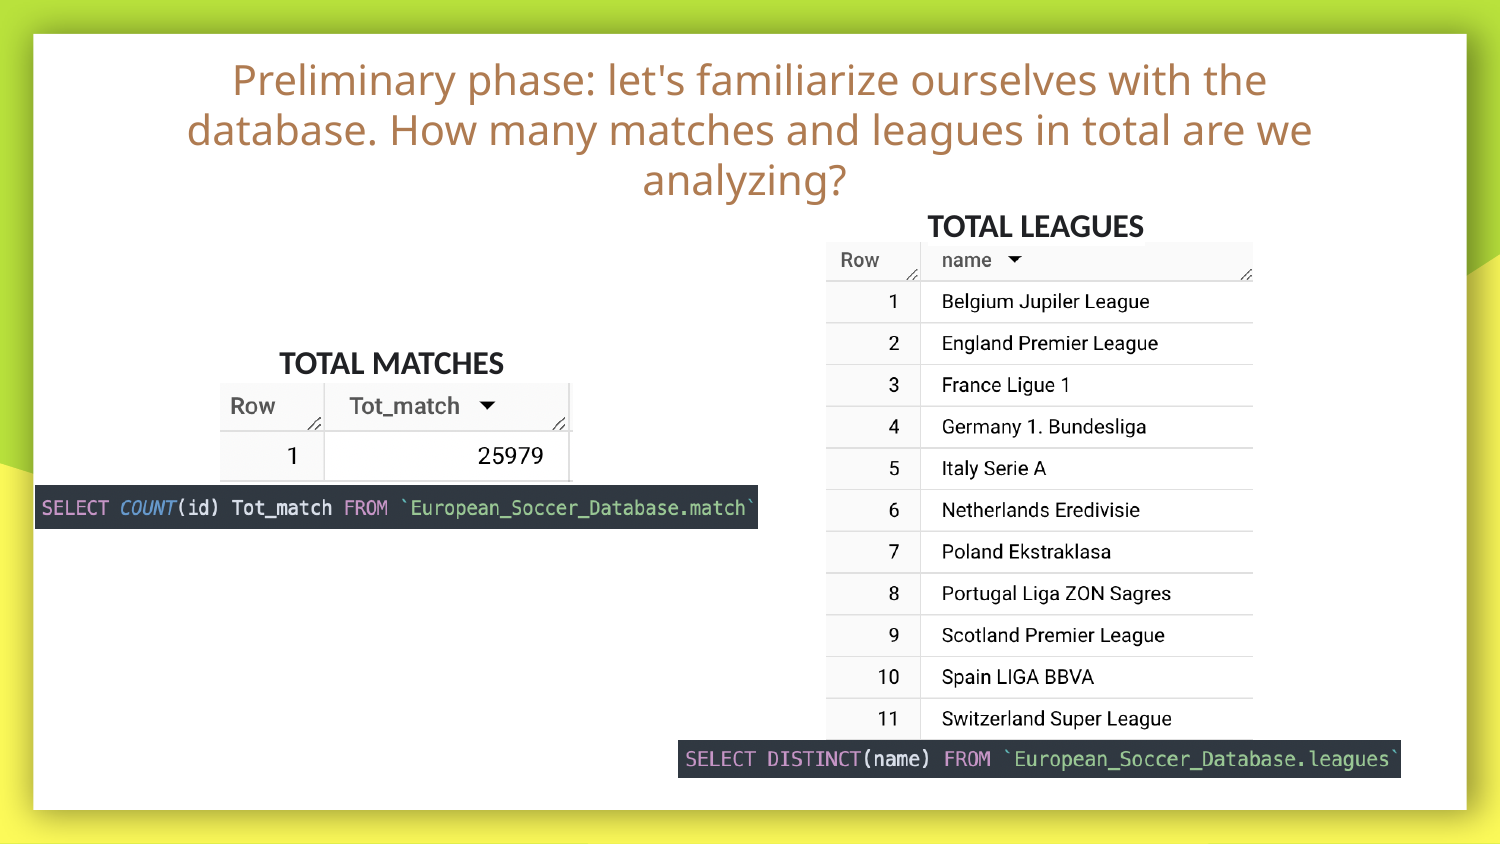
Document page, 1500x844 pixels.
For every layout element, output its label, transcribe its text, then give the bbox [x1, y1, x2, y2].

picture [678, 242, 1401, 778]
list TOTAL MATCHES [264, 314, 528, 382]
title Preliminary phase: let's familiarize ourselves with the database. How many matches and leagues in total are we analyzing? [134, 39, 1366, 119]
picture [34, 383, 758, 530]
list TOTAL LEAGUES [770, 177, 1309, 349]
